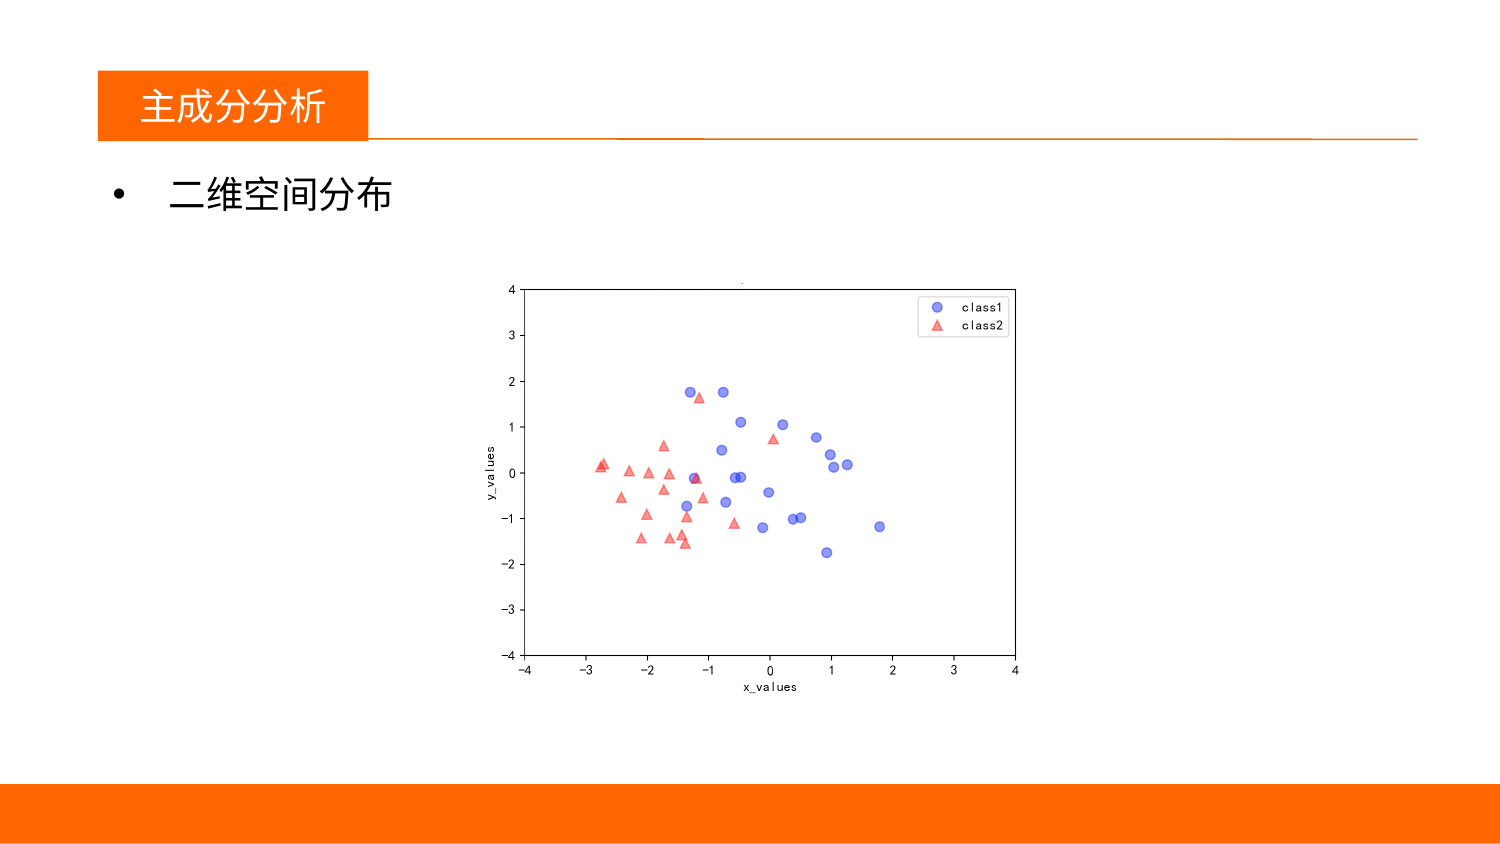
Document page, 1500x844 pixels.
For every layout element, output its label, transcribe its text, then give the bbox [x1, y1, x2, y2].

text_box 主成分分析 [96, 68, 370, 143]
text_box [0, 782, 1500, 844]
text_box 二维空间分布 [97, 164, 1418, 224]
picture [479, 283, 1021, 699]
text_box [99, 70, 130, 147]
